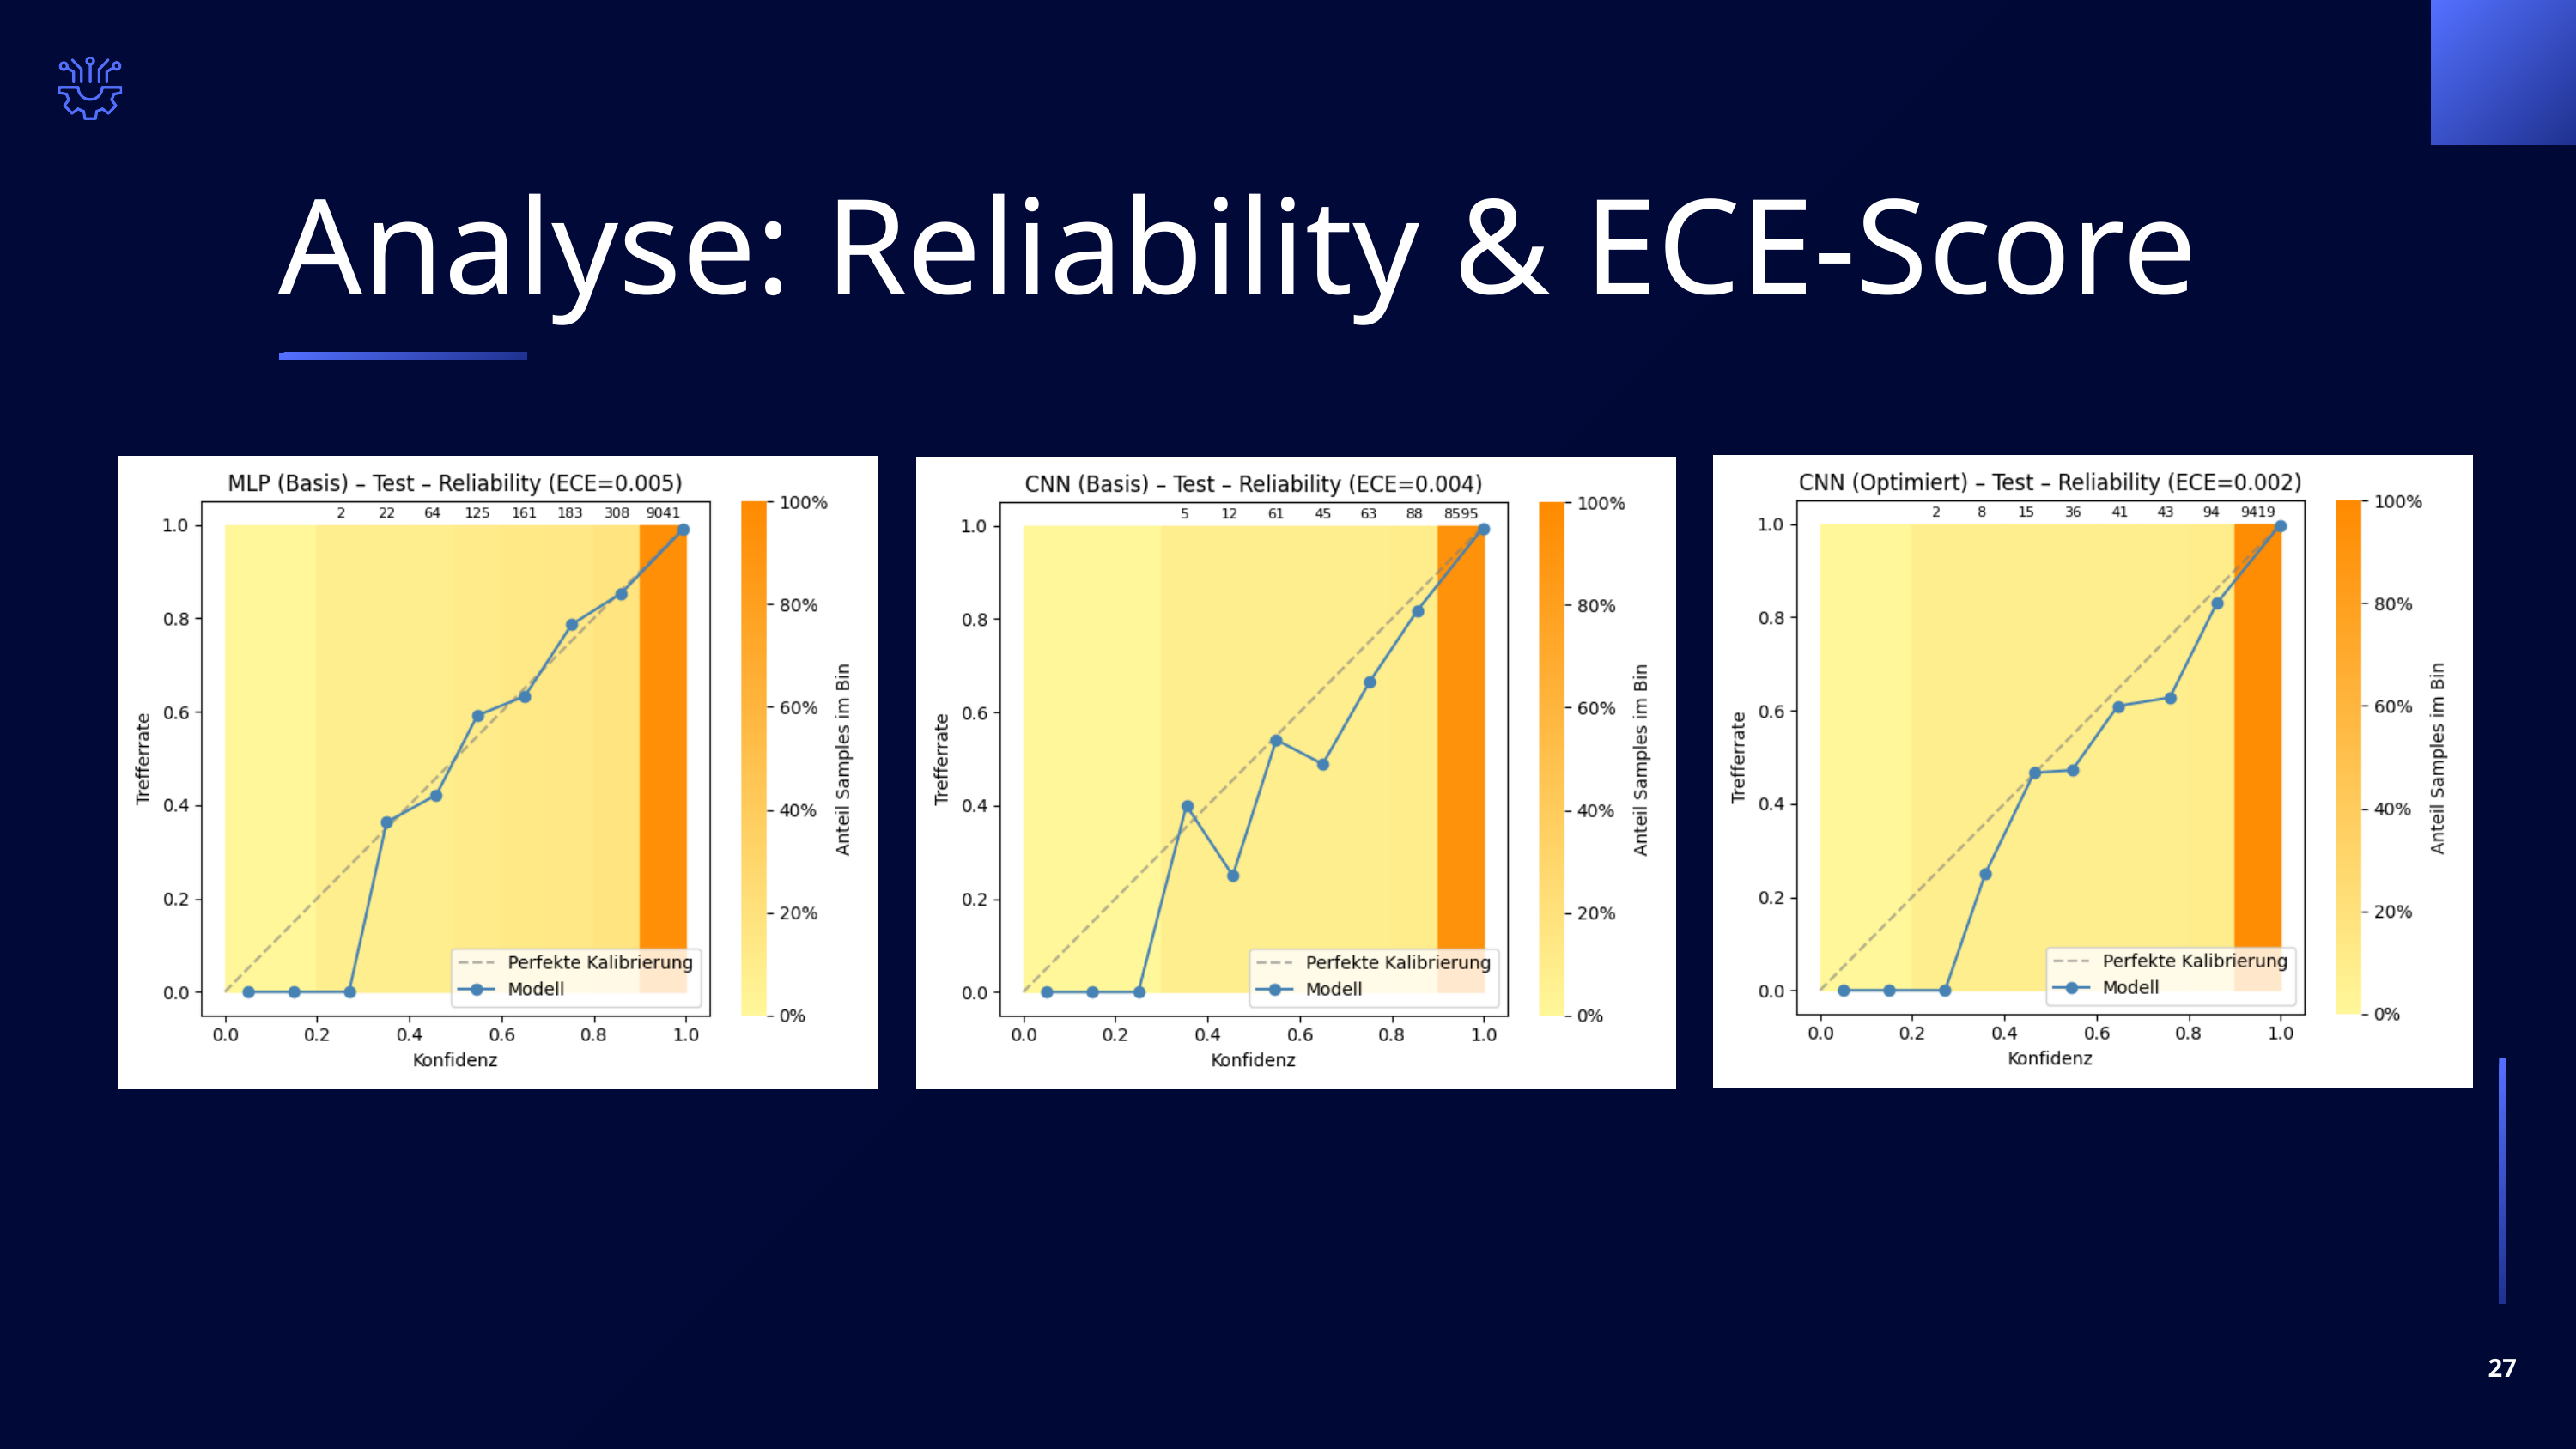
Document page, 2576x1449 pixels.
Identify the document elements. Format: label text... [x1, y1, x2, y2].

text_box Analyse: Reliability & ECE-Score [278, 186, 2493, 321]
picture [117, 455, 878, 1090]
text_box [58, 57, 123, 120]
picture [915, 456, 1676, 1089]
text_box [2499, 1058, 2506, 1304]
text_box 27 [2464, 1347, 2542, 1383]
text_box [2430, 0, 2576, 145]
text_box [278, 352, 527, 360]
picture [1713, 455, 2473, 1088]
